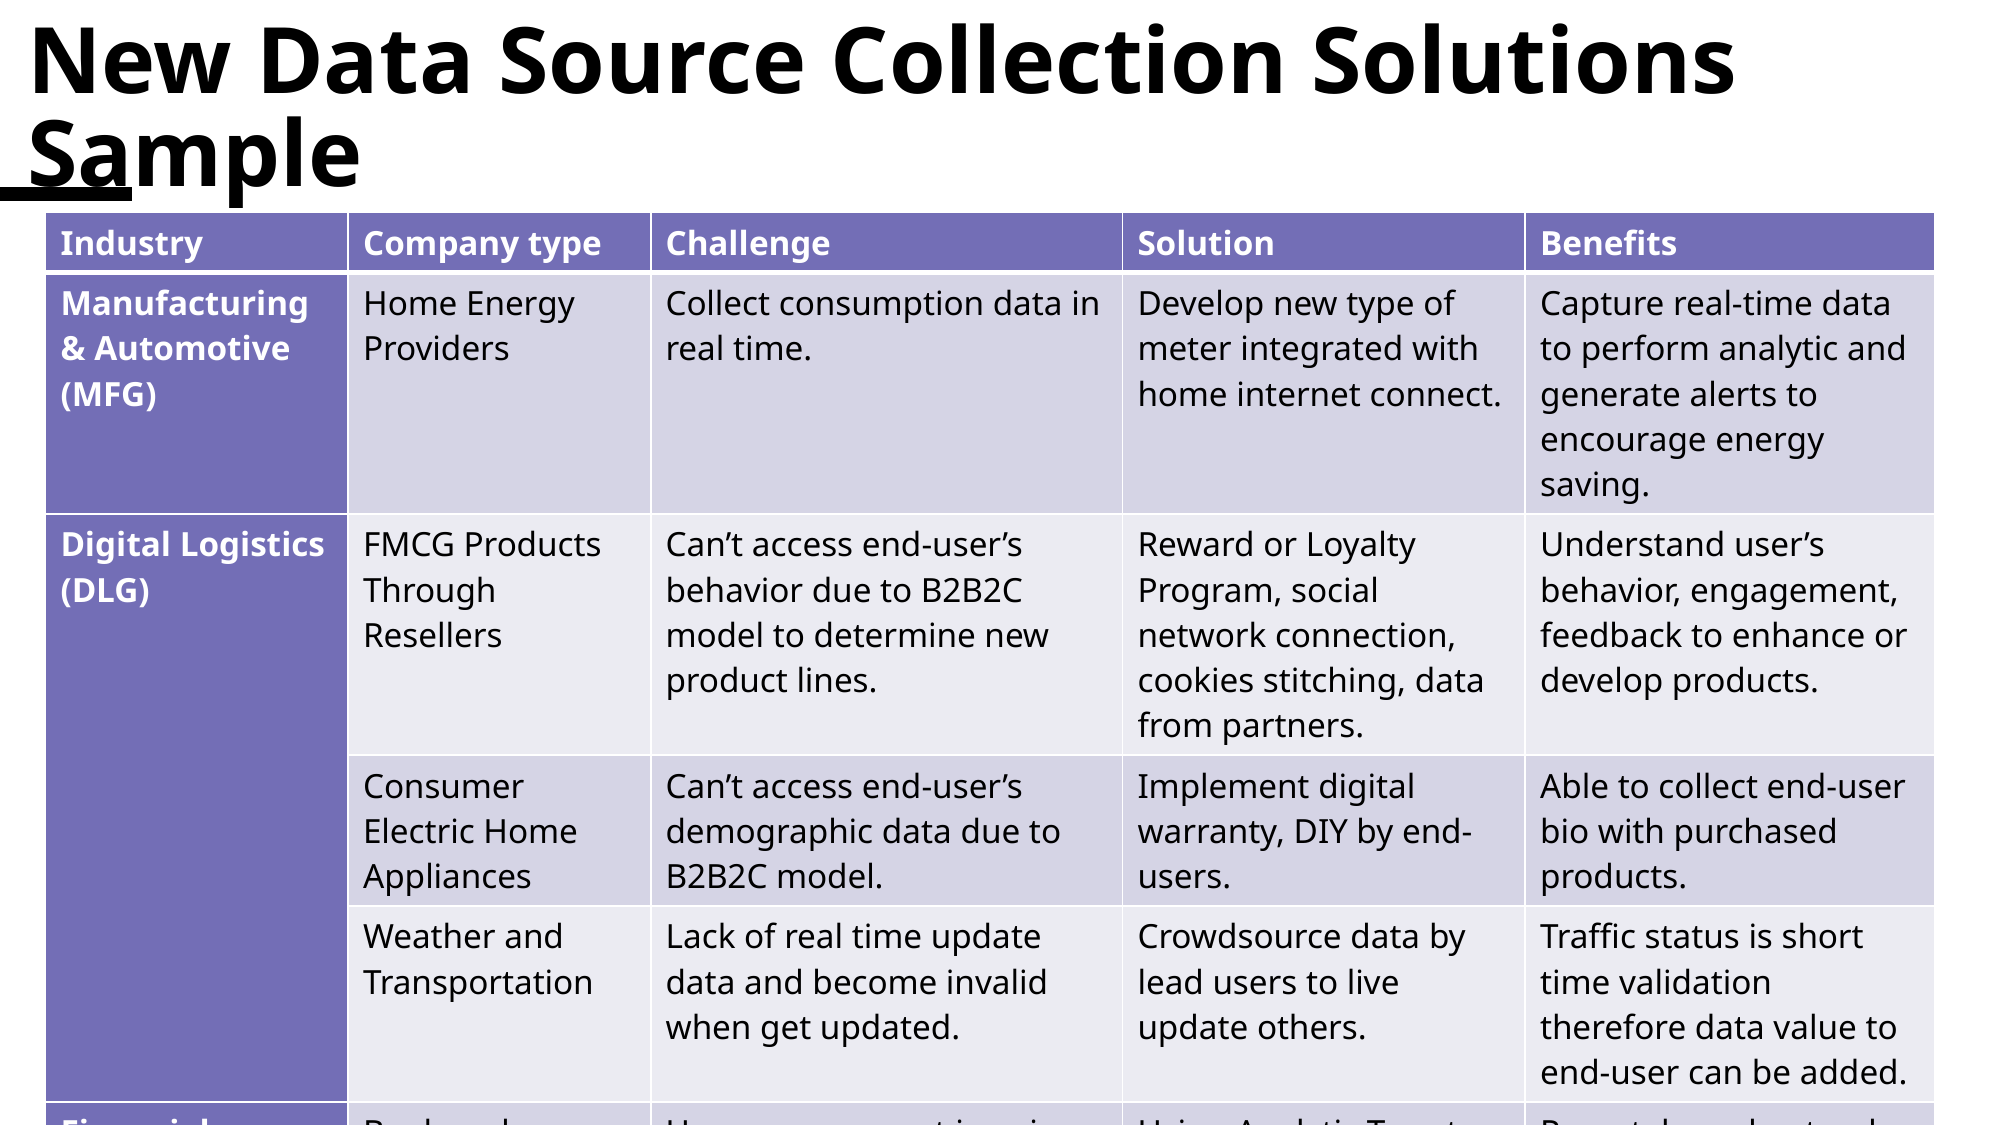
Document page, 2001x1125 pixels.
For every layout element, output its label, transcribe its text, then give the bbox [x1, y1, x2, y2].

table_cell Using Analytic Tags to find hot spots (most touch) and confused spots. [1123, 1103, 1524, 1125]
table_cell Bank and insurance [349, 1103, 650, 1125]
table_cell Implement digital warranty, DIY by end-users. [1123, 756, 1524, 905]
table_cell Traffic status is short time validation therefore data value to end-user can be added. [1526, 907, 1934, 1101]
table_cell Financial Services Group (FSG) [46, 1103, 347, 1125]
table_header Challenge [652, 213, 1122, 270]
table_cell Digital Logistics (DLG) [46, 515, 347, 1101]
table_header Company type [349, 213, 650, 270]
table_cell Crowdsource data by lead users to live update others. [1123, 907, 1524, 1101]
table_cell Can’t access end-user’s demographic data due to B2B2C model. [652, 756, 1122, 905]
table_cell Able to collect end-user bio with purchased products. [1526, 756, 1934, 905]
table_cell Home Energy Providers [349, 275, 650, 513]
table_cell Reward or Loyalty Program, social network connection, cookies stitching, data from partners. [1123, 515, 1524, 754]
table_cell Develop new type of meter integrated with home internet connect. [1123, 275, 1524, 513]
table_cell Manufacturing & Automotive (MFG) [46, 275, 347, 513]
table_cell Capture real-time data to perform analytic and generate alerts to encourage energy saving. [1526, 275, 1934, 513]
title New Data Source Collection Solutions Sample [12, 10, 1902, 224]
table_cell Weather and Transportation [349, 907, 650, 1101]
table_cell FMCG Products Through Resellers [349, 515, 650, 754]
table_header Benefits [1526, 213, 1934, 270]
table_cell Collect consumption data in real time. [652, 275, 1122, 513]
table_header Industry [46, 213, 347, 270]
table_cell Understand user’s behavior, engagement, feedback to enhance or develop products. [1526, 515, 1934, 754]
table_cell Consumer Electric Home Appliances [349, 756, 650, 905]
table_cell Lack of real time update data and become invalid when get updated. [652, 907, 1122, 1101]
table_cell Remotely understand user experience to continuously improve and optimize [1526, 1103, 1934, 1125]
table_header Solution [1123, 213, 1524, 270]
table_cell User engagement in using daily its application [652, 1103, 1122, 1125]
table_cell Can’t access end-user’s behavior due to B2B2C model to determine new product lines. [652, 515, 1122, 754]
